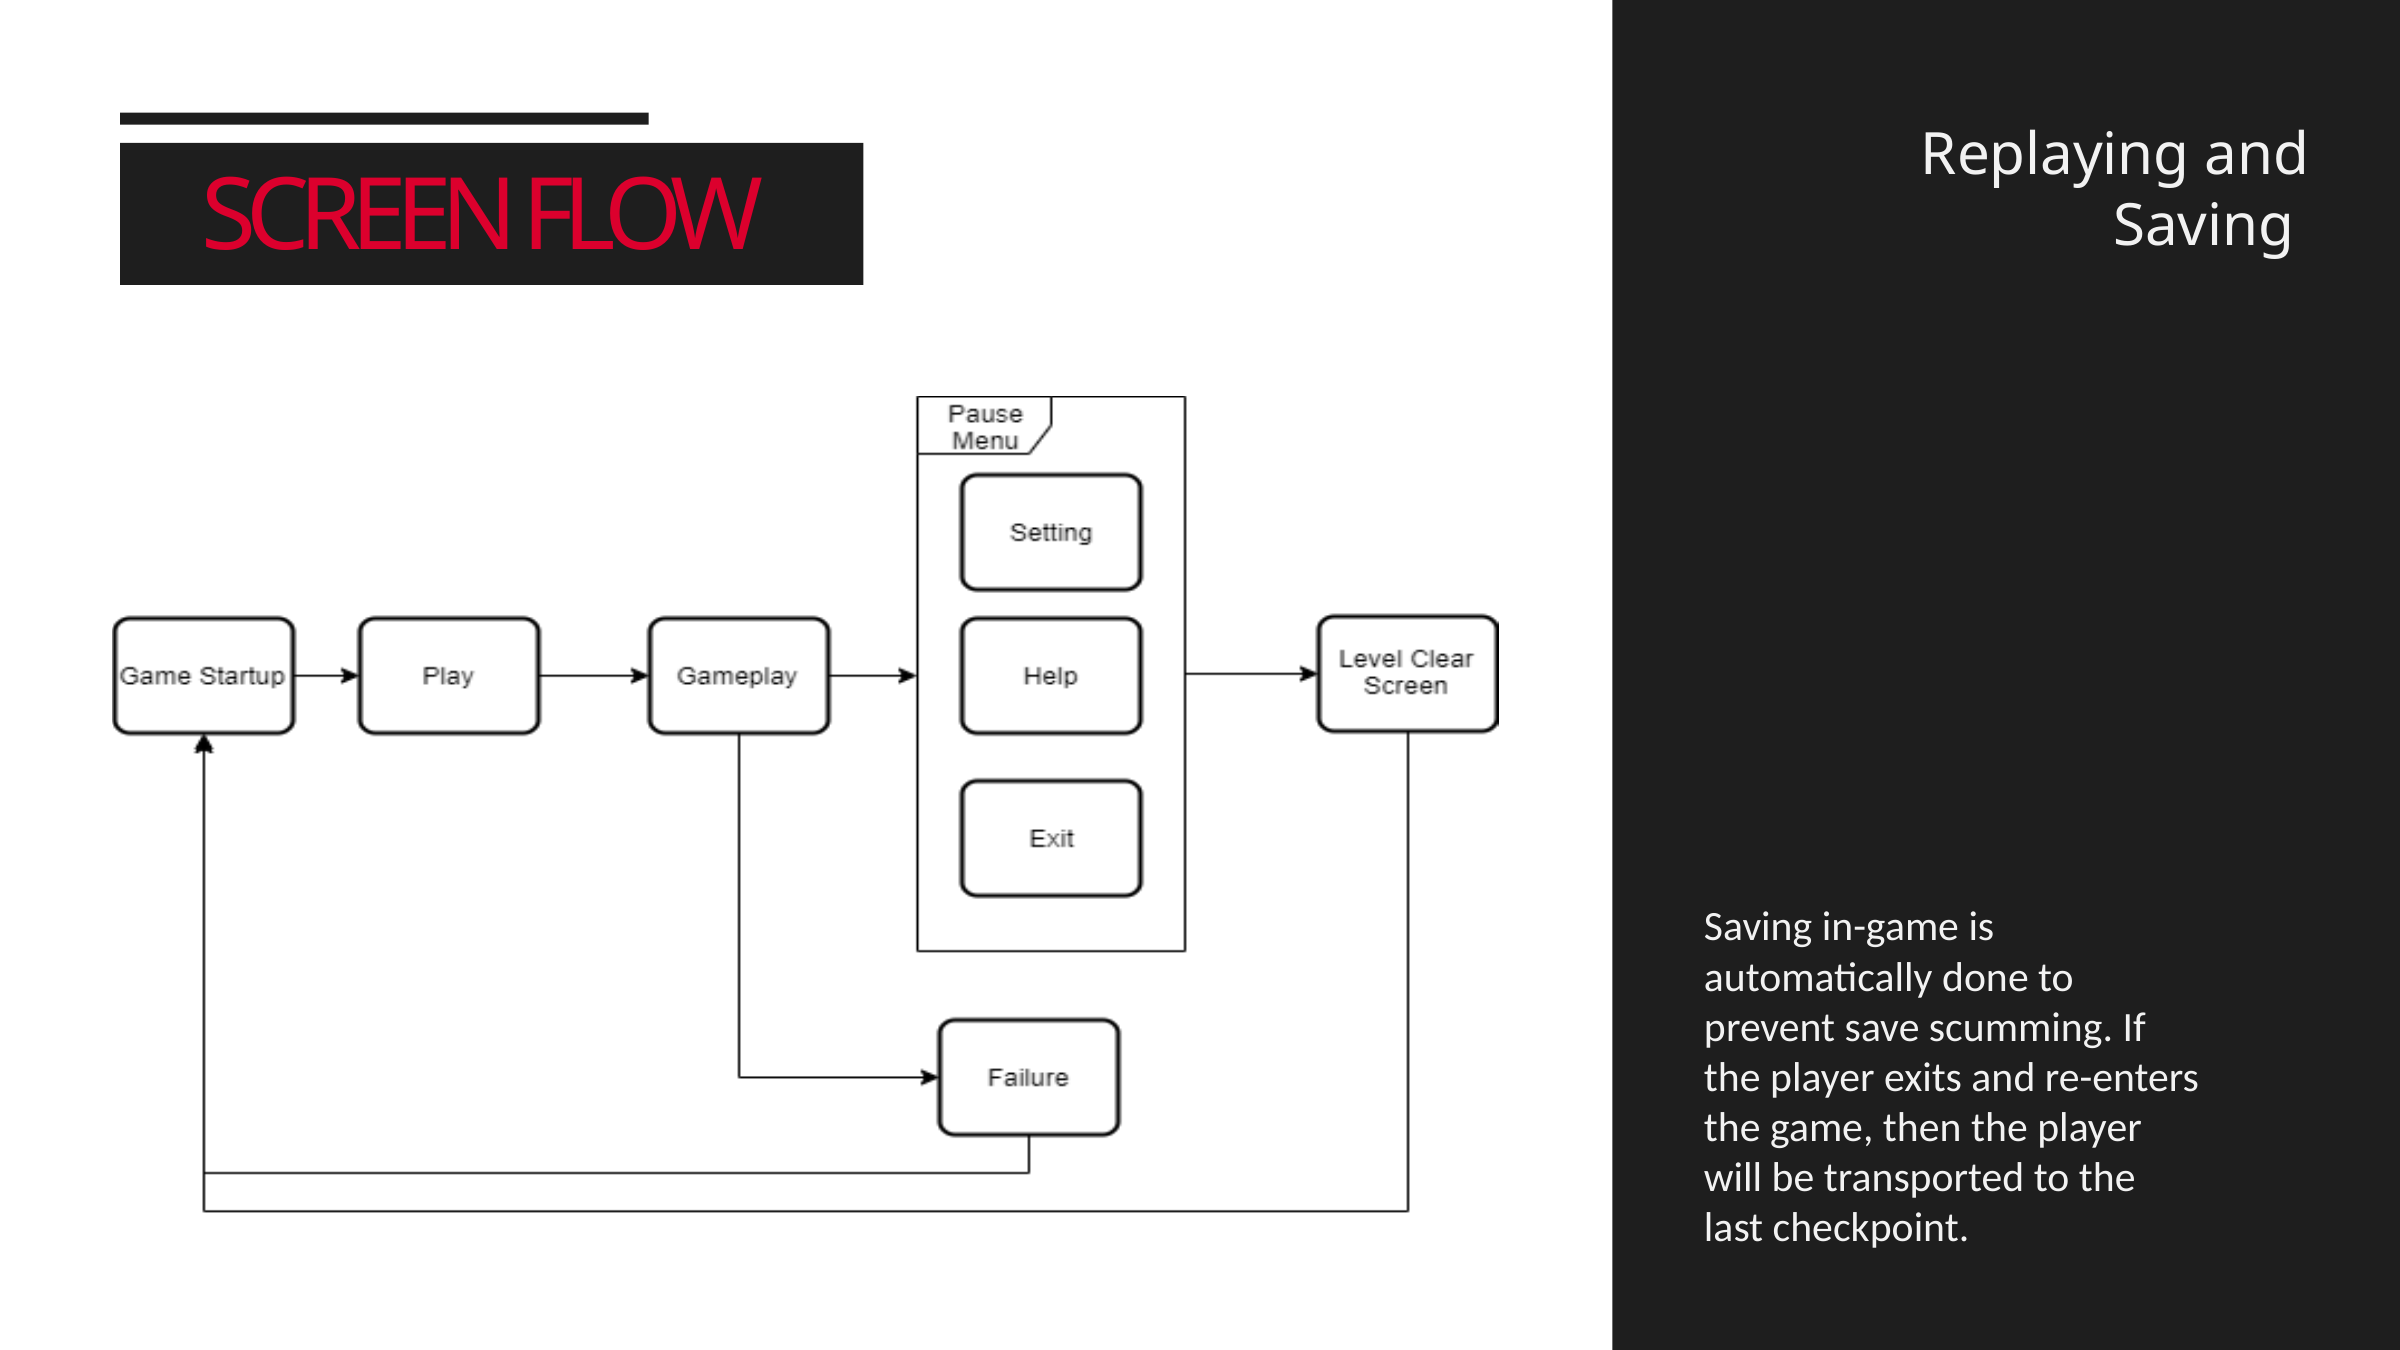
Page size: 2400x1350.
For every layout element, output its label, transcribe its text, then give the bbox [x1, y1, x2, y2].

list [112, 396, 1499, 1228]
text_box Replaying and Saving [1864, 109, 2325, 264]
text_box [119, 112, 864, 298]
text_box [0, 0, 1615, 1350]
text_box Saving in-game is automatically done to prevent save scumming. If the player exits and re-enters the game, then the player will be transported to the last checkpoint. [1682, 888, 2225, 1313]
